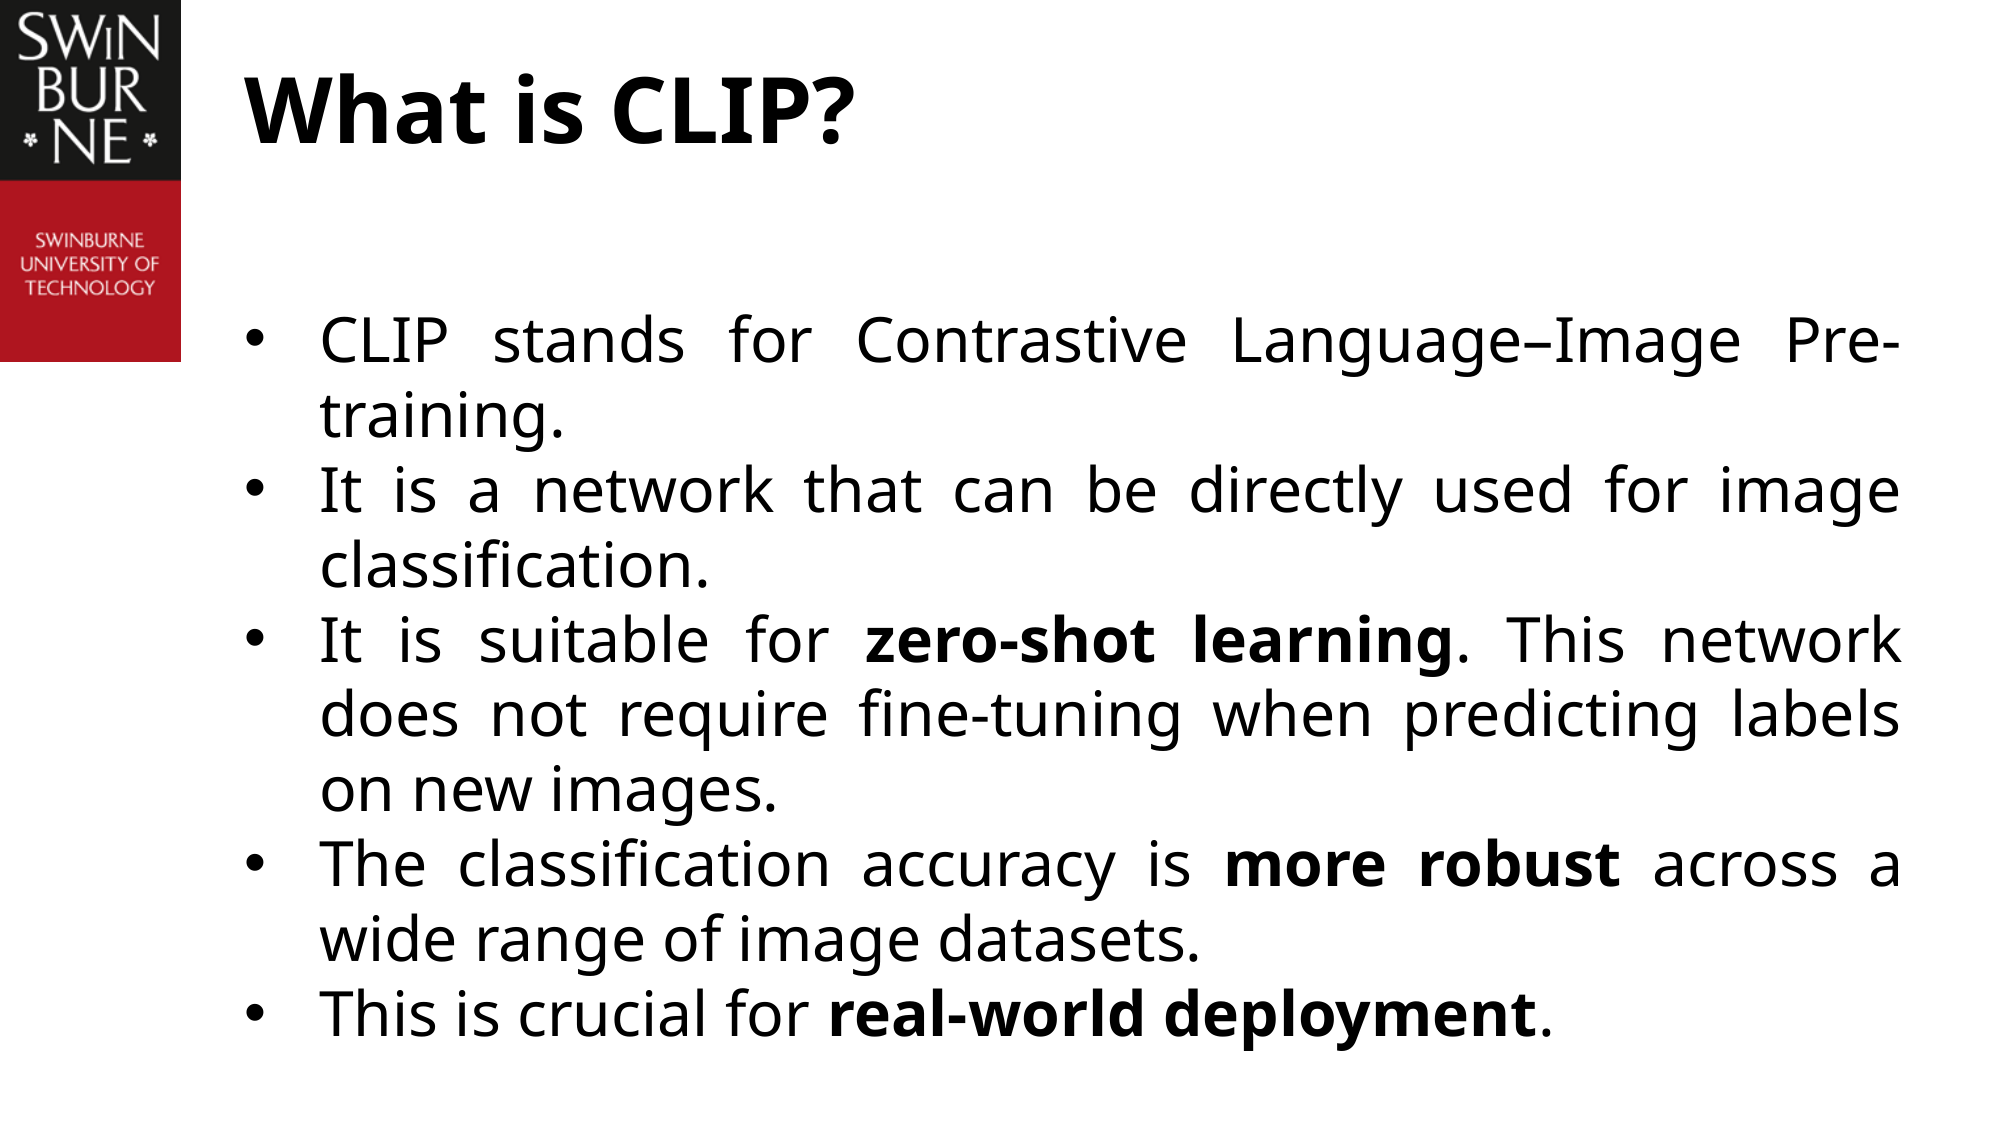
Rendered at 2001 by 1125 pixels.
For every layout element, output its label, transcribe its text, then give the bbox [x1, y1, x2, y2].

title What is CLIP? [229, 46, 1955, 181]
picture [0, 0, 182, 363]
text_box CLIP stands for Contrastive Language–Image Pre-training. It is a network that can be directly used for image classification. It is suitable for zero-shot learning. This network does not require fine-tuning when predicting labels on new images. The classification accuracy is more robust across a wide range of image datasets. This is crucial for real-world deployment. [229, 292, 1919, 1057]
